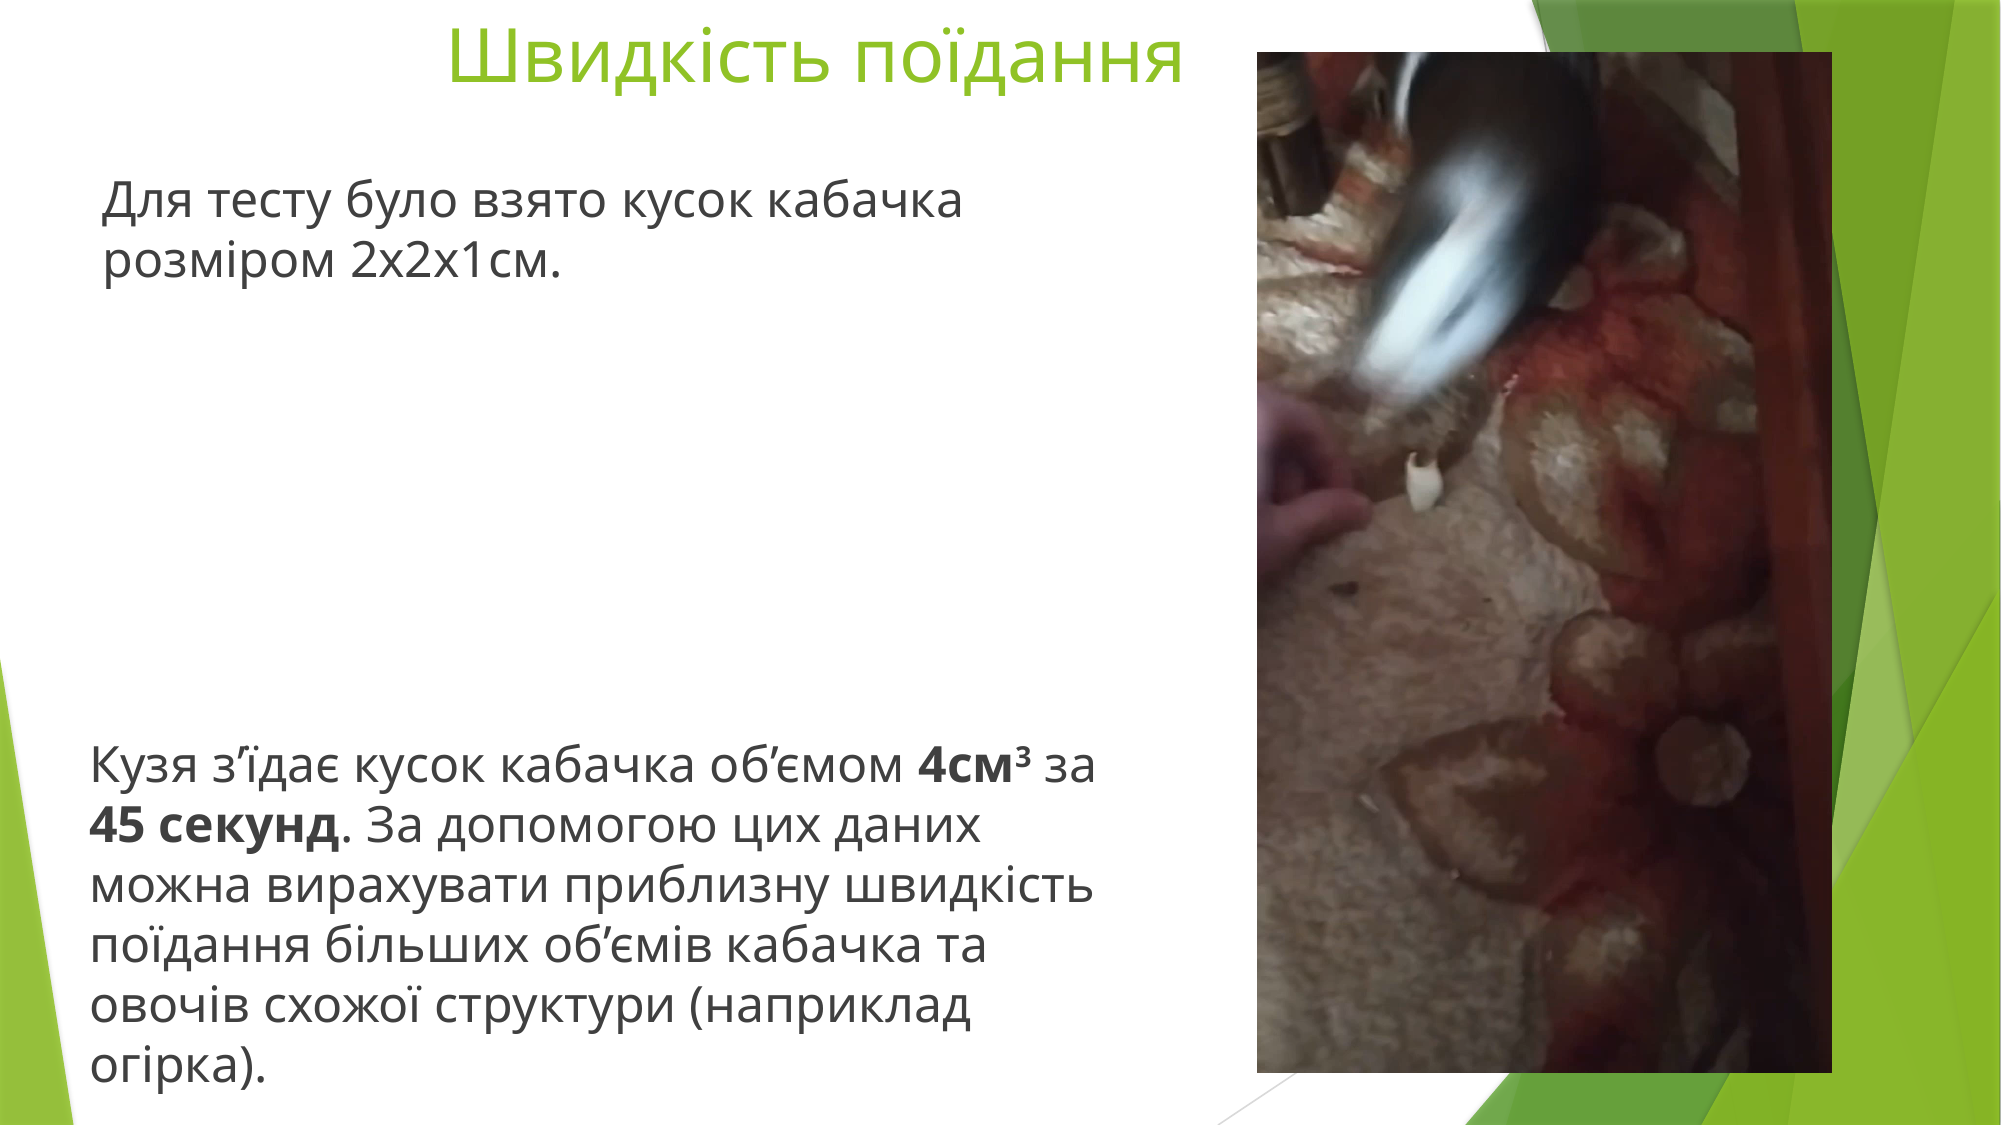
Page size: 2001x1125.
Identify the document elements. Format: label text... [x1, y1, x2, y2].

list Для тесту було взято кусок кабачка розміром 2х2х1см. [87, 159, 1106, 330]
text_box Кузя з’їдає кусок кабачка об’ємом 4см3 за 45 секунд. За допомогою цих даних можна вирахувати приблизну швидкість поїдання більших об’ємів кабачка та овочів схожої структури (наприклад огірка). [74, 725, 1129, 1125]
title Швидкість поїдання [111, 0, 1522, 217]
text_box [1256, 51, 1833, 1074]
